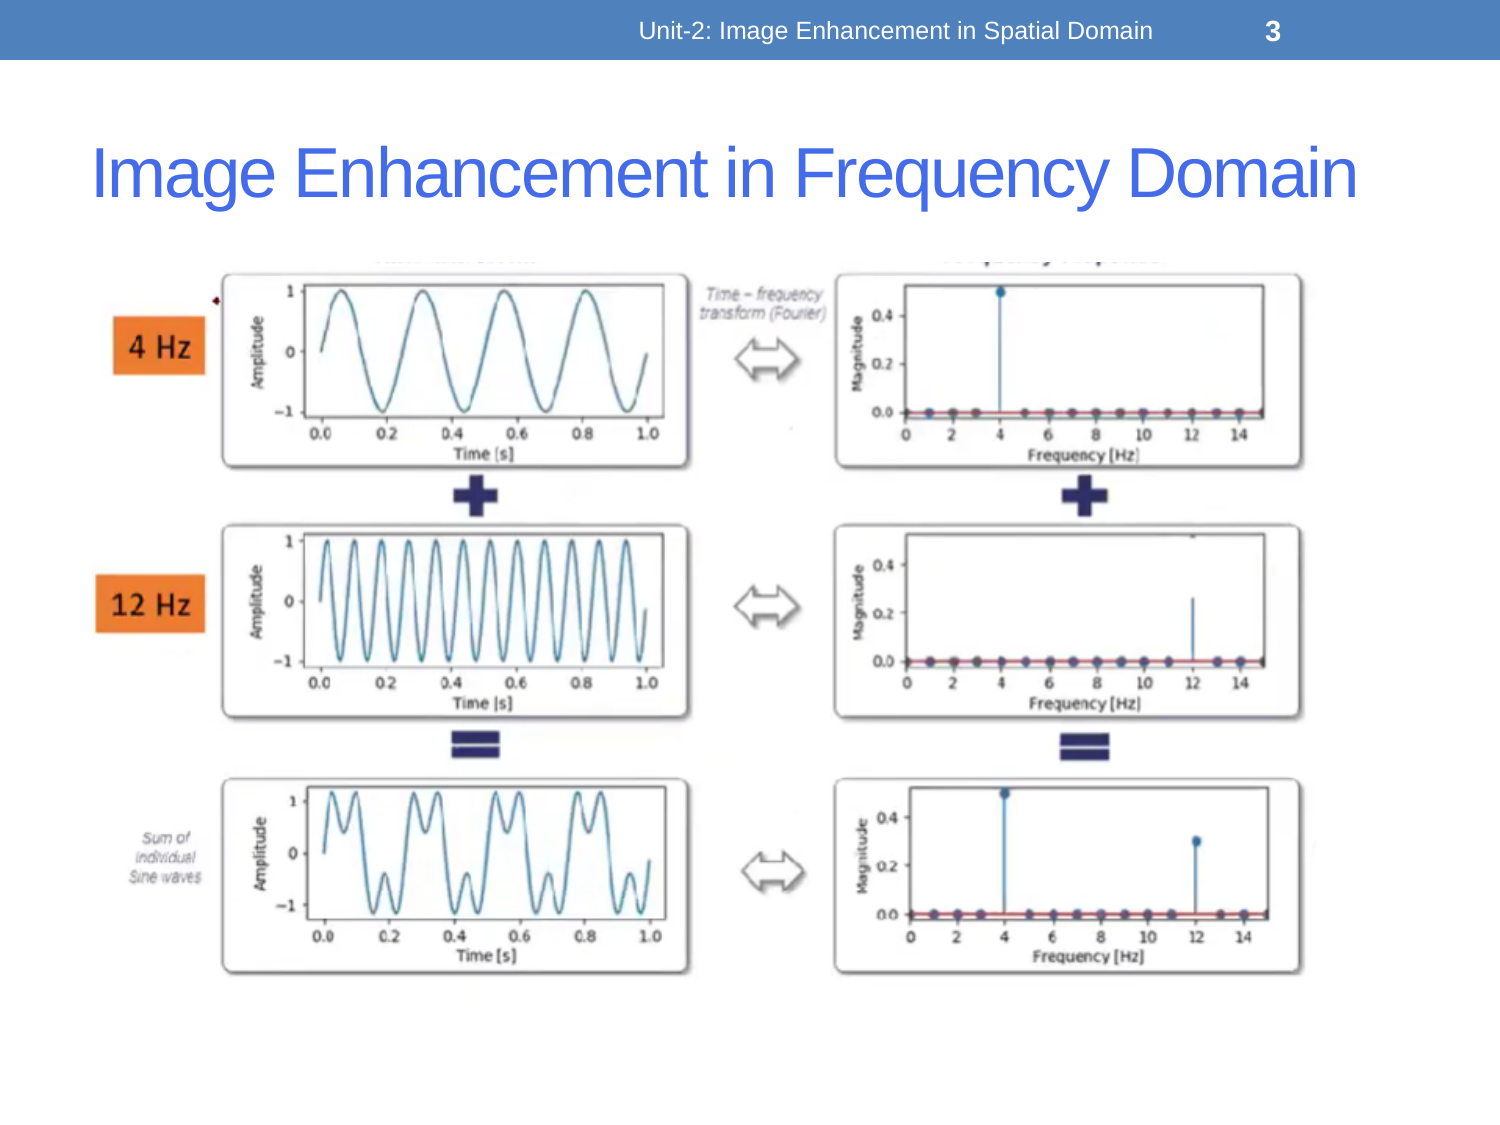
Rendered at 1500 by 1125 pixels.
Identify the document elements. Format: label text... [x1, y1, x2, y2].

picture [69, 262, 1316, 1009]
footer Unit-2: Image Enhancement in Spatial Domain [562, 3, 1238, 57]
title Image Enhancement in Frequency Domain [75, 87, 1425, 250]
slide_number 3 [1250, 3, 1425, 57]
